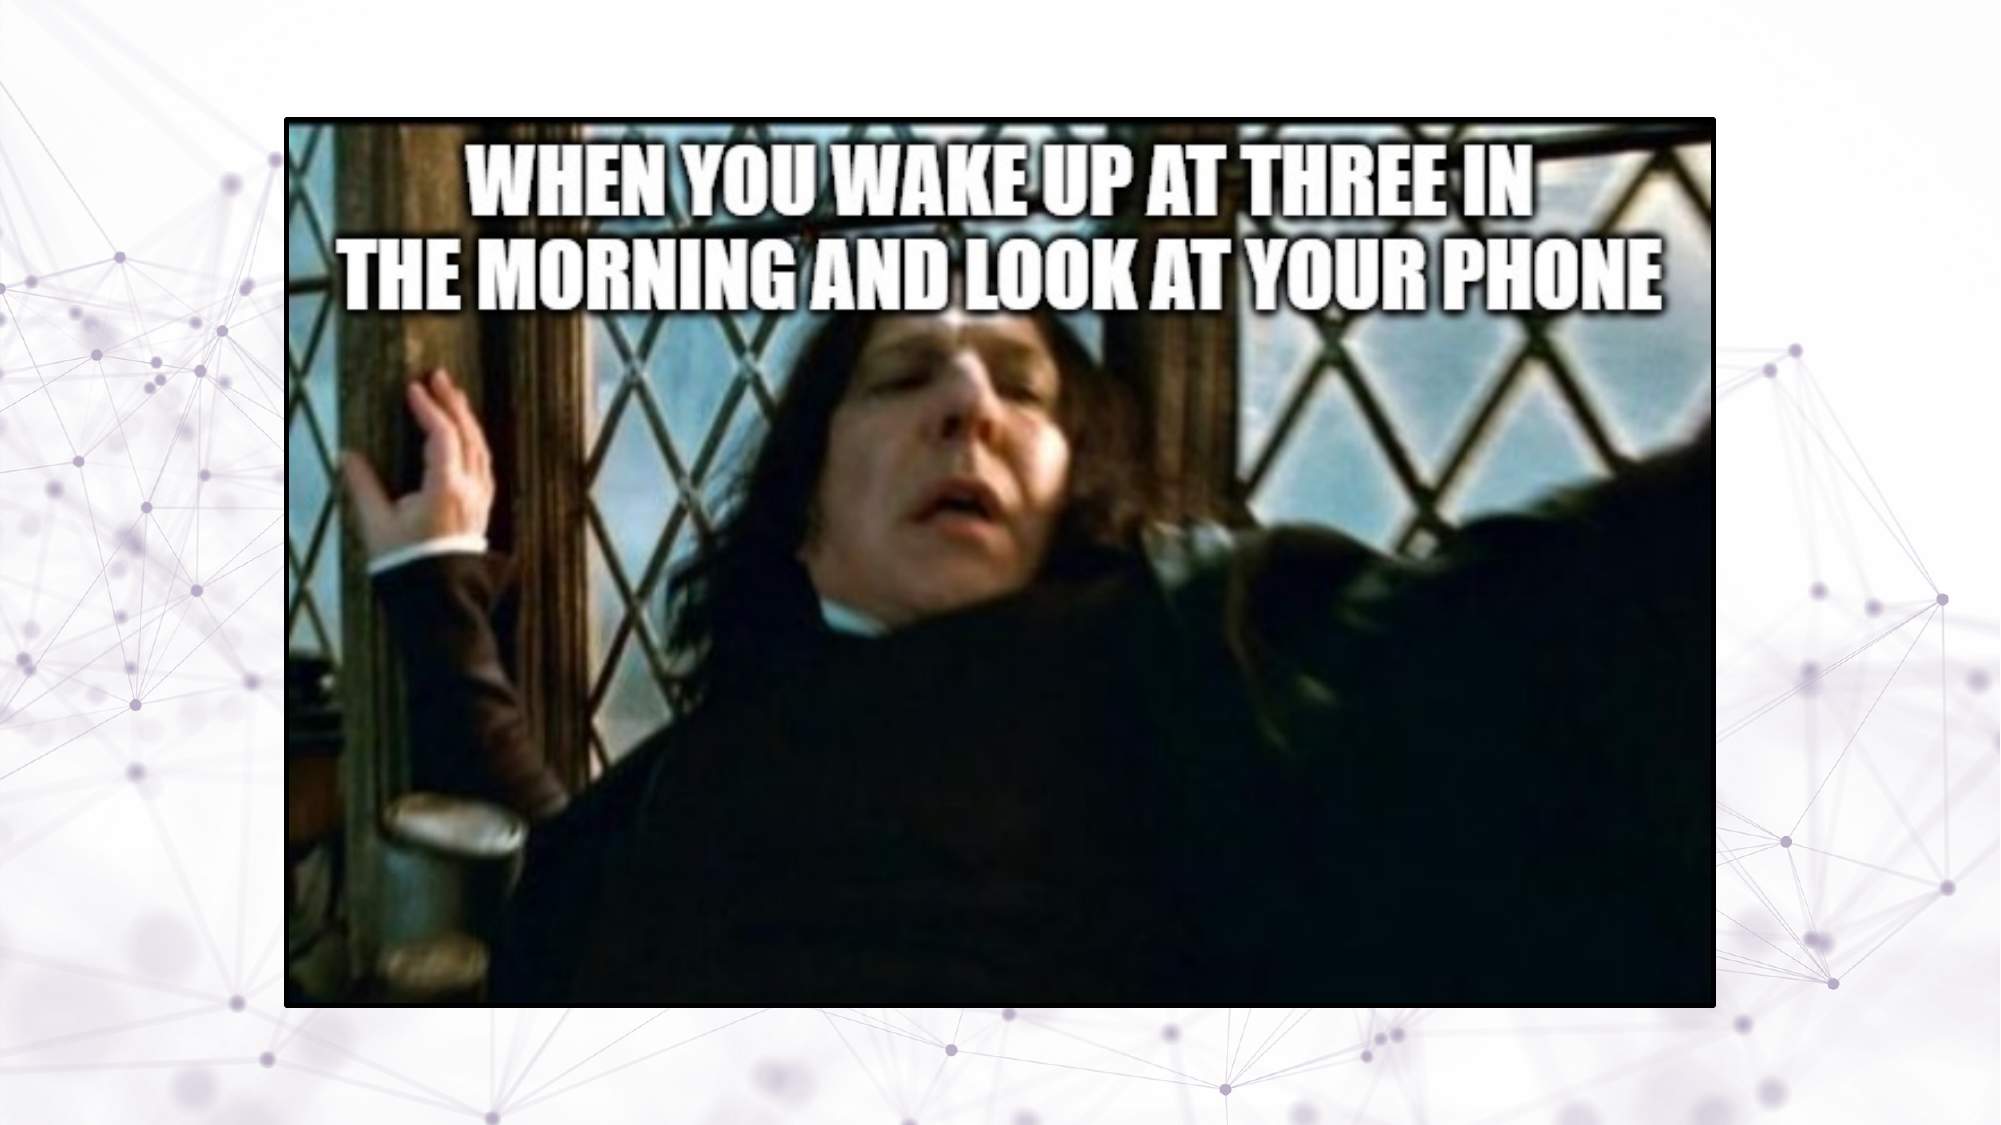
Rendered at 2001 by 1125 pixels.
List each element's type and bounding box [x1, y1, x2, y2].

picture [288, 121, 1712, 1004]
